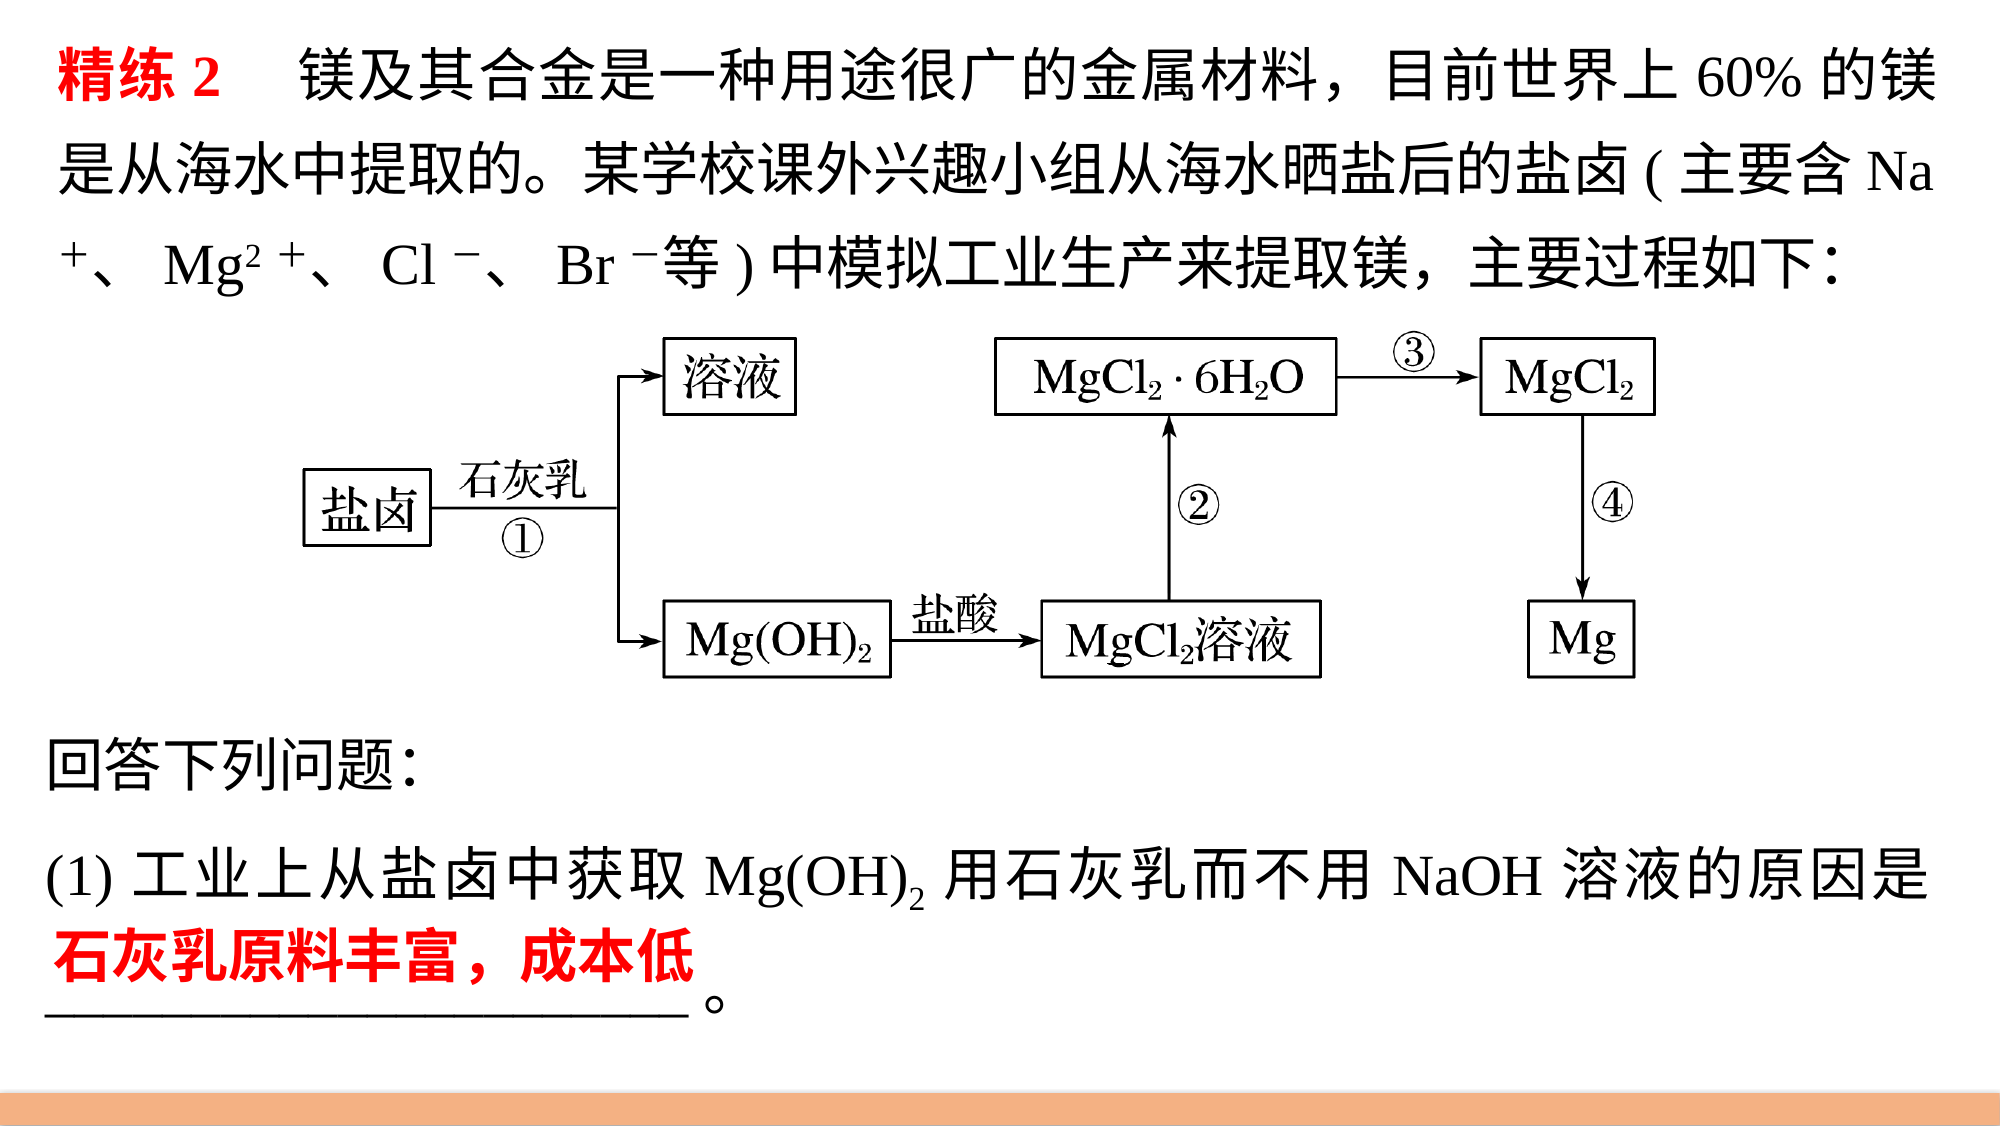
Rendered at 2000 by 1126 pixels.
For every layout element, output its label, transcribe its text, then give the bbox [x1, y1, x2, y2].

text_box 精练2 镁及其合金是一种用途很广的金属材料，目前世界上60%的镁是从海水中提取的。某学校课外兴趣小组从海水晒盐后的盐卤(主要含Na＋、Mg2＋、Cl－、Br－等)中模拟工业生产来提取镁，主要过程如下： [43, 7, 1953, 304]
text_box 回答下列问题： (1)工业上从盐卤中获取Mg(OH)2用石灰乳而不用NaOH溶液的原因是______________________。 [30, 685, 1960, 1030]
text_box [0, 1092, 2000, 1126]
picture [297, 313, 1667, 685]
text_box 石灰乳原料丰富，成本低 [38, 911, 710, 997]
